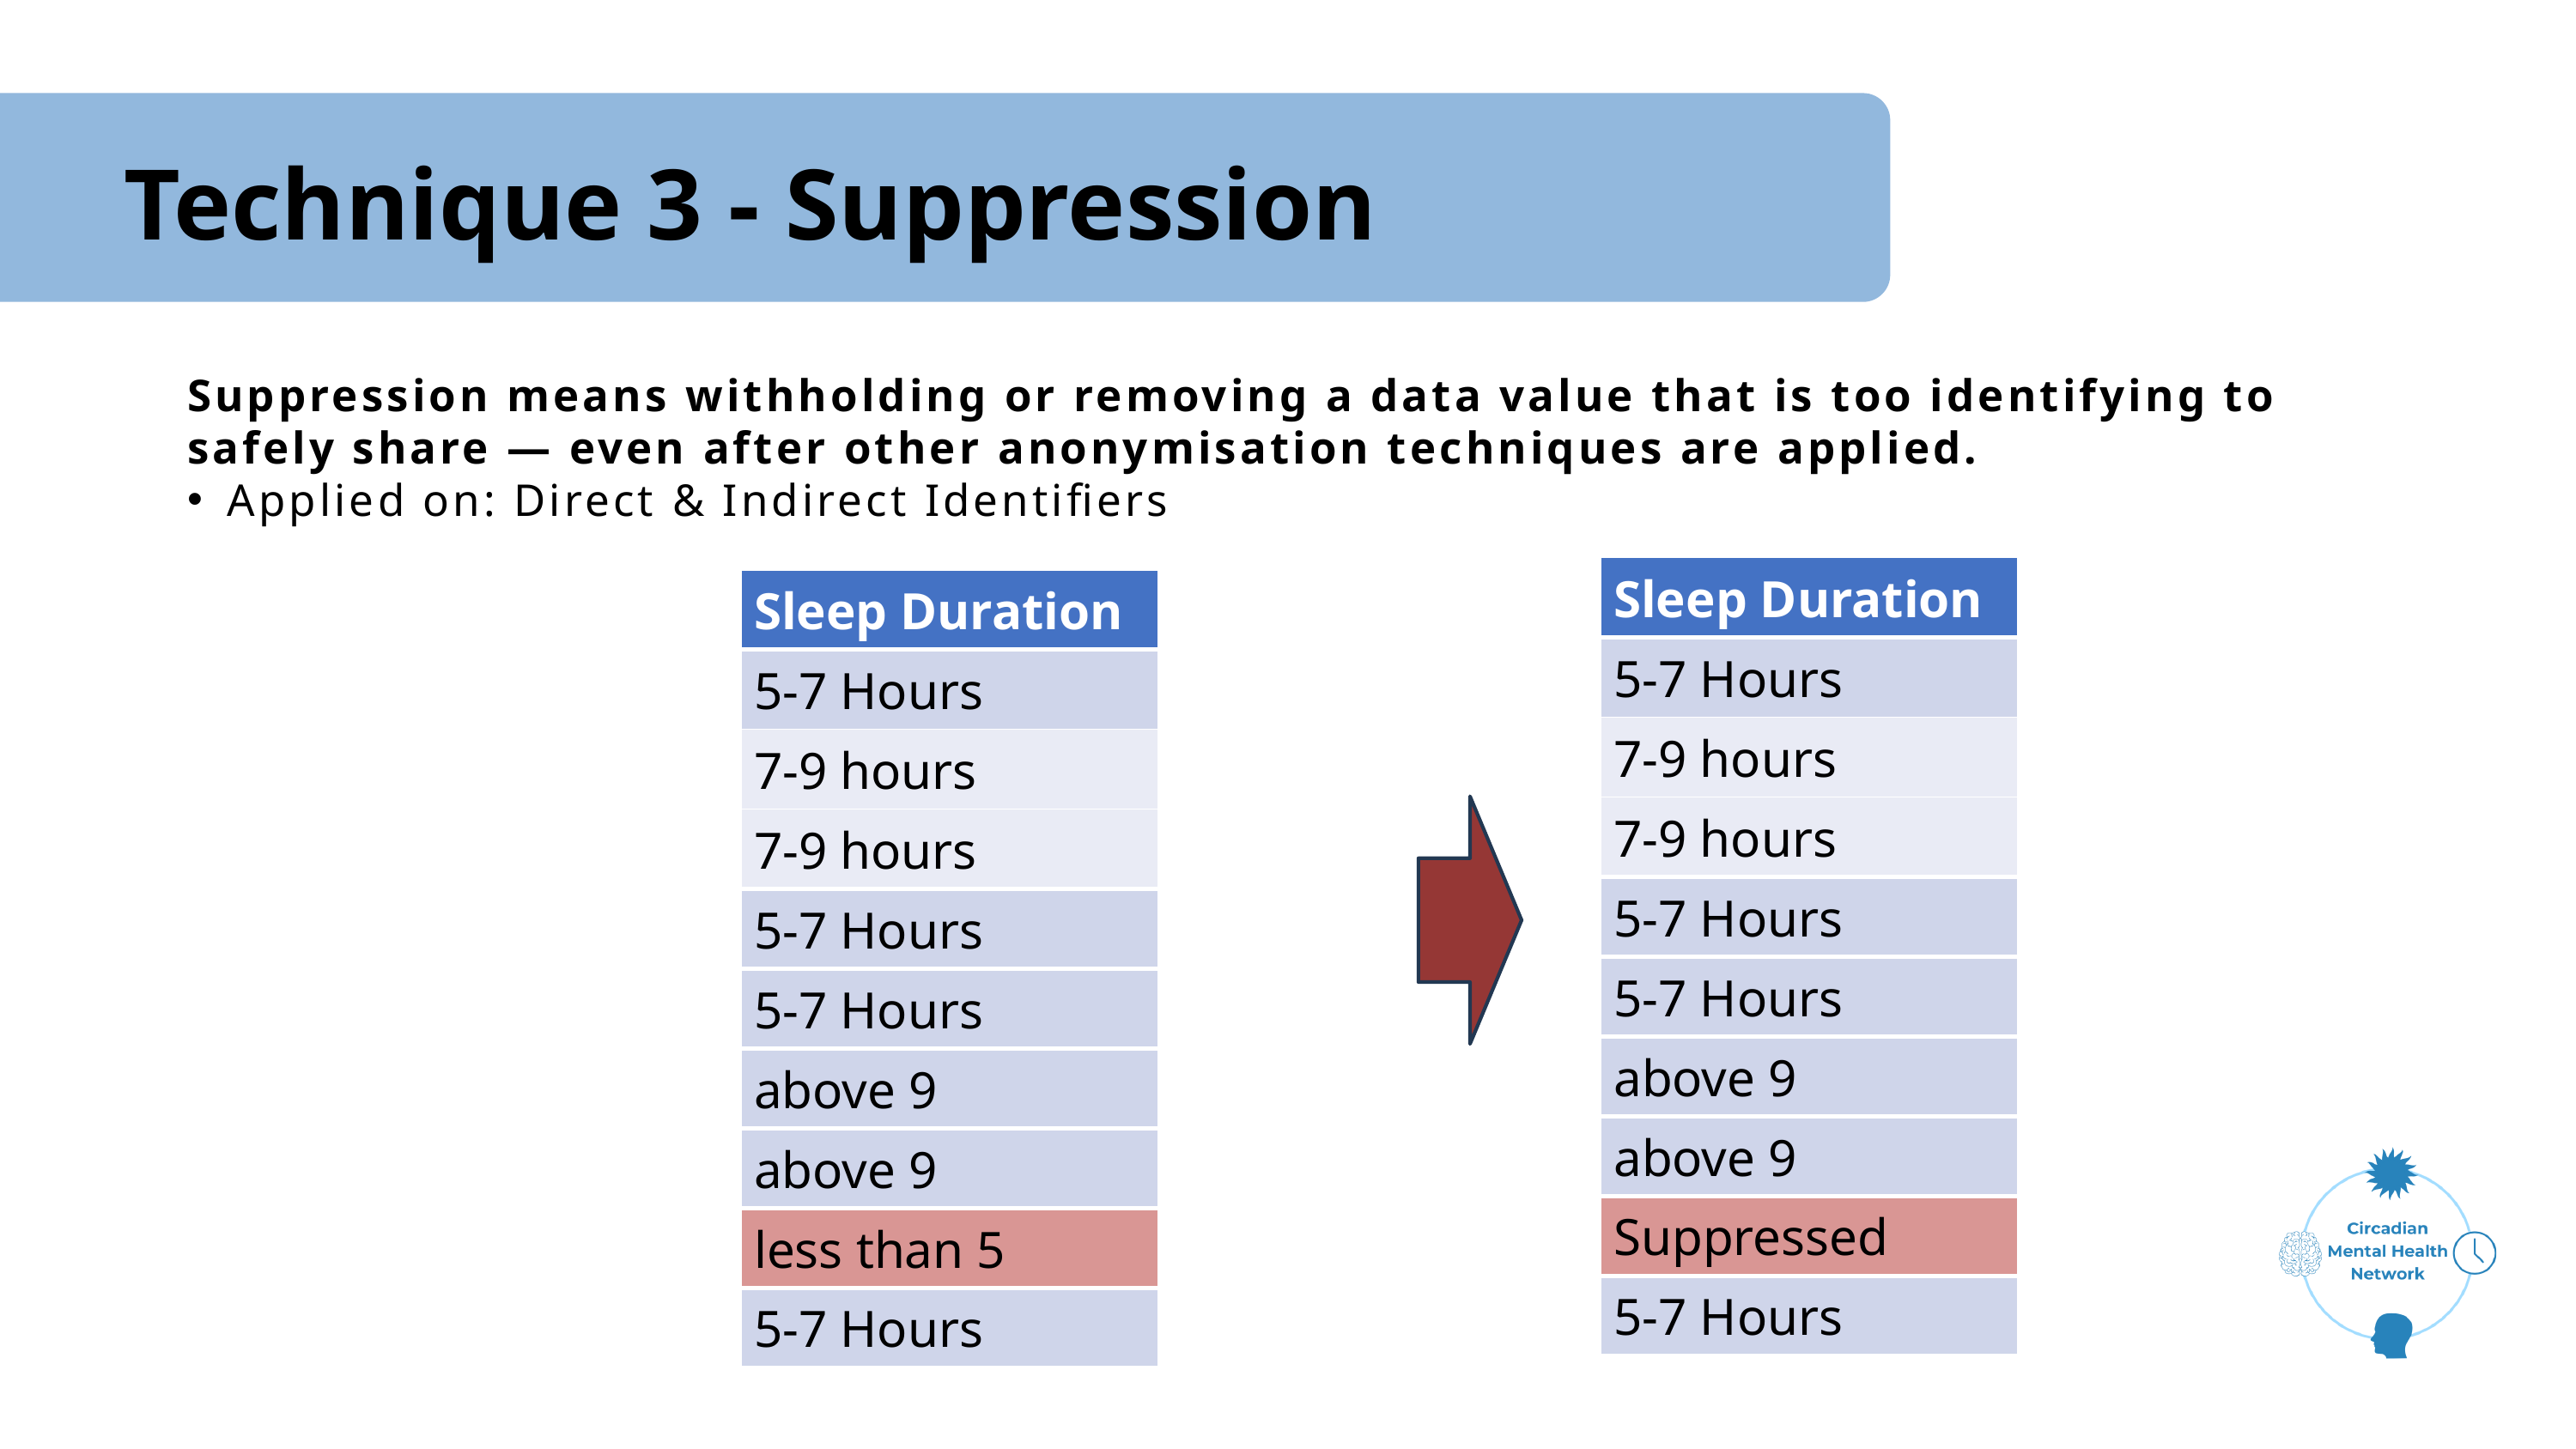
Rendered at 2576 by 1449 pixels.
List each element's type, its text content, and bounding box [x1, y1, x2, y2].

table_header Sleep Duration [1601, 558, 2017, 635]
table_cell 5-7 Hours [1601, 640, 2017, 717]
text_box Suppression means withholding or removing a data value that is too identifying to safely share — even after other anonymisation techniques are applied. Applied on: Direct & Indirect Identifiers [174, 361, 2384, 532]
table_cell 7-9 hours [742, 730, 1157, 809]
table_cell 5-7 Hours [1601, 879, 2017, 955]
table_cell 5-7 Hours [742, 971, 1157, 1046]
table_cell 7-9 hours [742, 809, 1157, 887]
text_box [0, 93, 1891, 302]
text_box [1416, 794, 1524, 1046]
table_cell above 9 [1601, 1119, 2017, 1194]
table_cell 5-7 Hours [1601, 959, 2017, 1034]
table_cell Suppressed [1601, 1198, 2017, 1274]
text_box [2274, 1139, 2501, 1366]
table_cell above 9 [742, 1051, 1157, 1126]
table_cell 5-7 Hours [742, 891, 1157, 967]
table_header Sleep Duration [742, 571, 1157, 647]
table_cell above 9 [742, 1131, 1157, 1206]
table_cell 5-7 Hours [742, 652, 1157, 729]
table_cell 7-9 hours [1601, 797, 2017, 875]
table_cell above 9 [1601, 1039, 2017, 1114]
table_cell 7-9 hours [1601, 718, 2017, 797]
table_cell 5-7 Hours [1601, 1278, 2017, 1354]
table_cell 5-7 Hours [742, 1290, 1157, 1366]
table_cell less than 5 [742, 1210, 1157, 1286]
